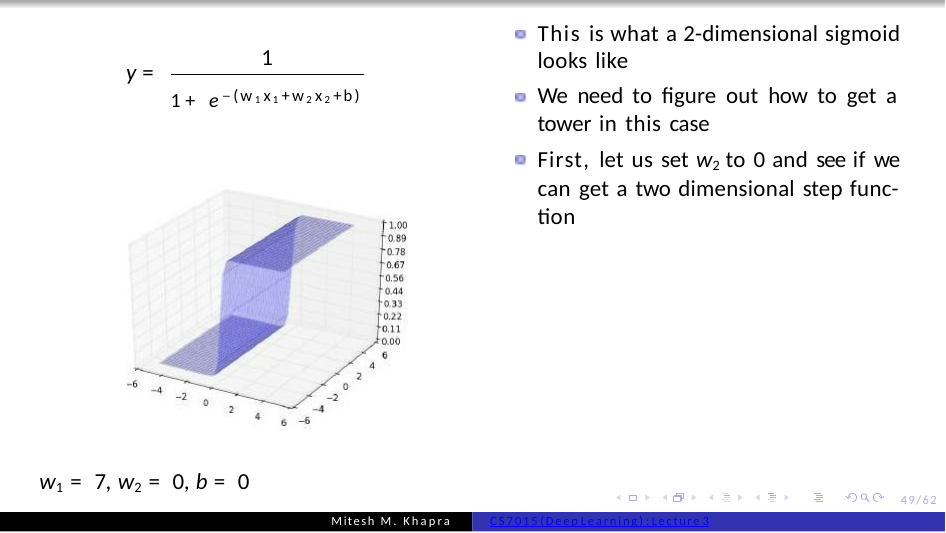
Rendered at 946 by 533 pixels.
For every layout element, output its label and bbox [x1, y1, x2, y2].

picture [515, 155, 527, 167]
text_box [898, 493, 941, 508]
picture [0, 0, 945, 8]
picture [515, 92, 527, 104]
text_box [0, 511, 946, 532]
picture [515, 30, 527, 42]
picture [125, 185, 408, 430]
text_box [531, 16, 912, 229]
text_box [123, 40, 369, 111]
slide_number [37, 471, 267, 511]
